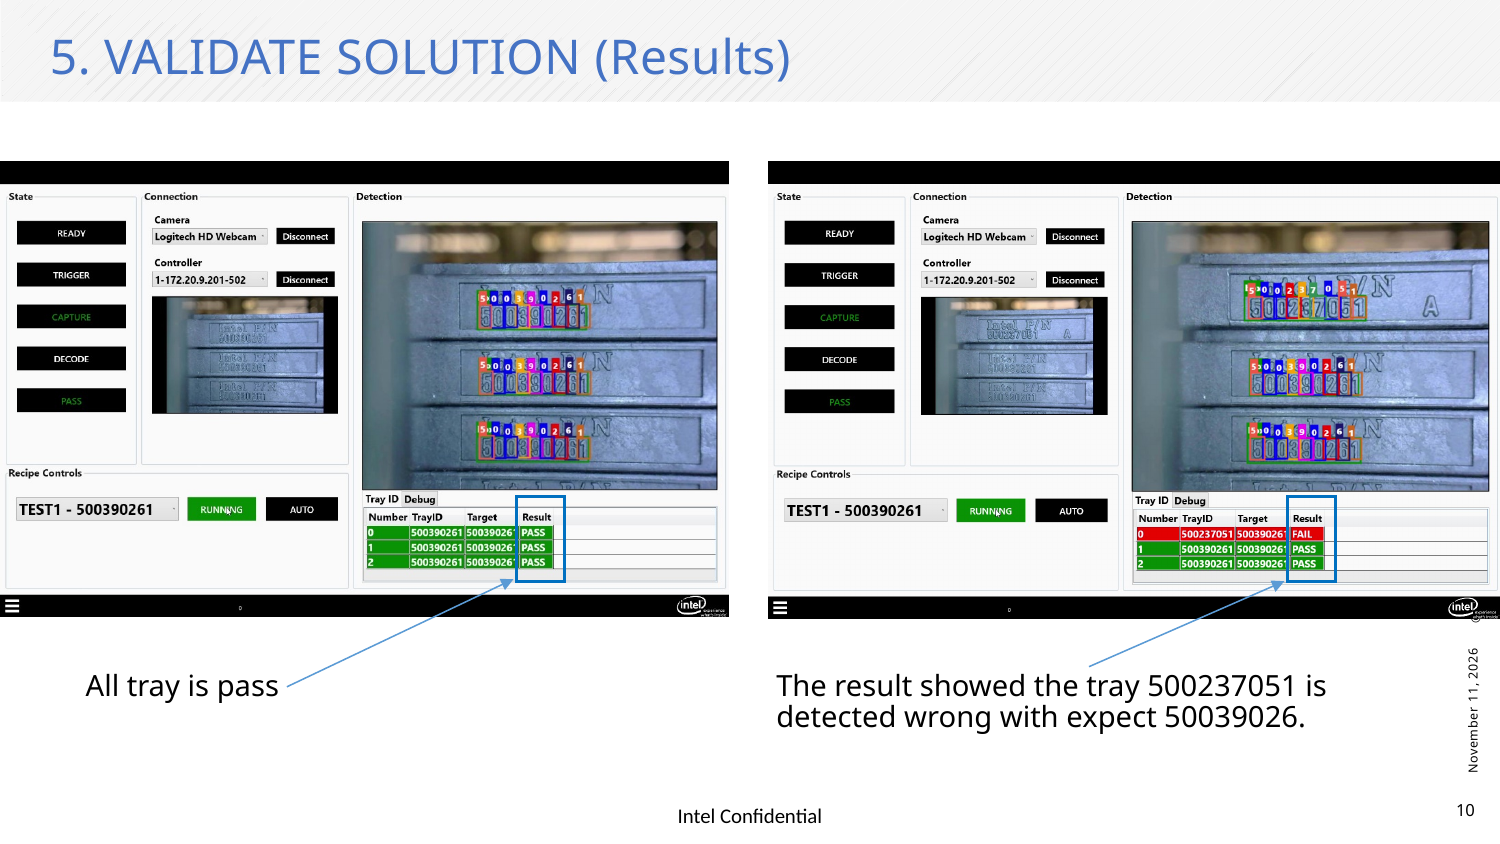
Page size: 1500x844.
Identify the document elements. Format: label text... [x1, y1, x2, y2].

picture [768, 161, 1500, 619]
title 5. VALIDATE SOLUTION (Results) [49, 0, 1449, 91]
text_box The result showed the tray 500237051 is detected wrong with expect 50039026. [768, 666, 1410, 739]
picture [0, 0, 1500, 102]
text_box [284, 578, 514, 688]
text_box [1088, 580, 1285, 667]
text_box All tray is pass [78, 666, 287, 707]
picture [0, 161, 729, 617]
